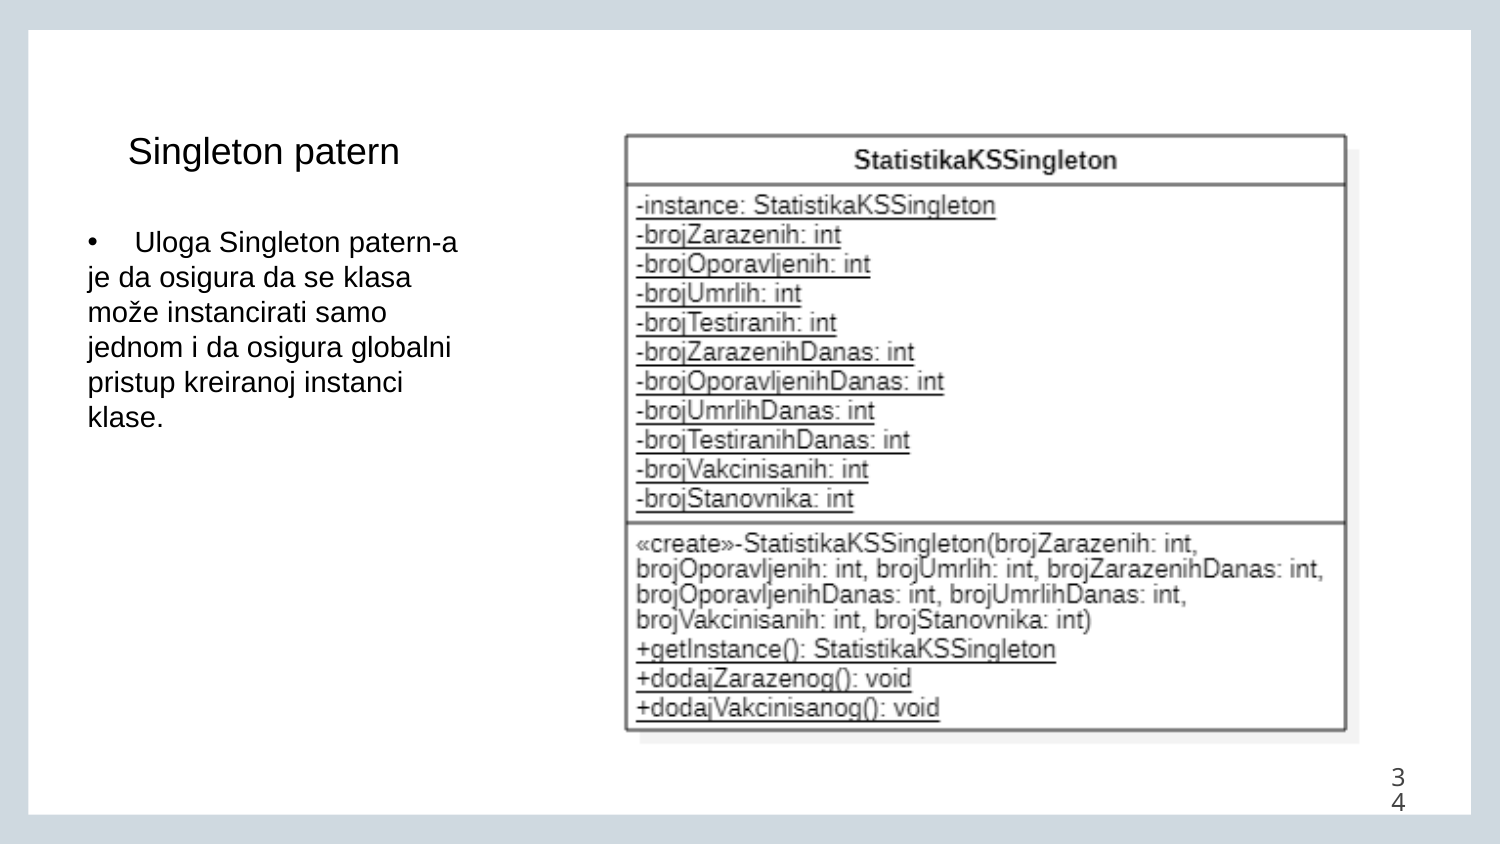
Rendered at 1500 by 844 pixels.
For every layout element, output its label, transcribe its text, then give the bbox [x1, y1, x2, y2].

text_box Uloga Singleton patern-a je da osigura da se klasa može instancirati samo jednom i da osigura globalni pristup kreiranoj instanci klase. [72, 216, 478, 441]
title Singleton patern [96, 139, 431, 188]
picture [568, 58, 1433, 800]
